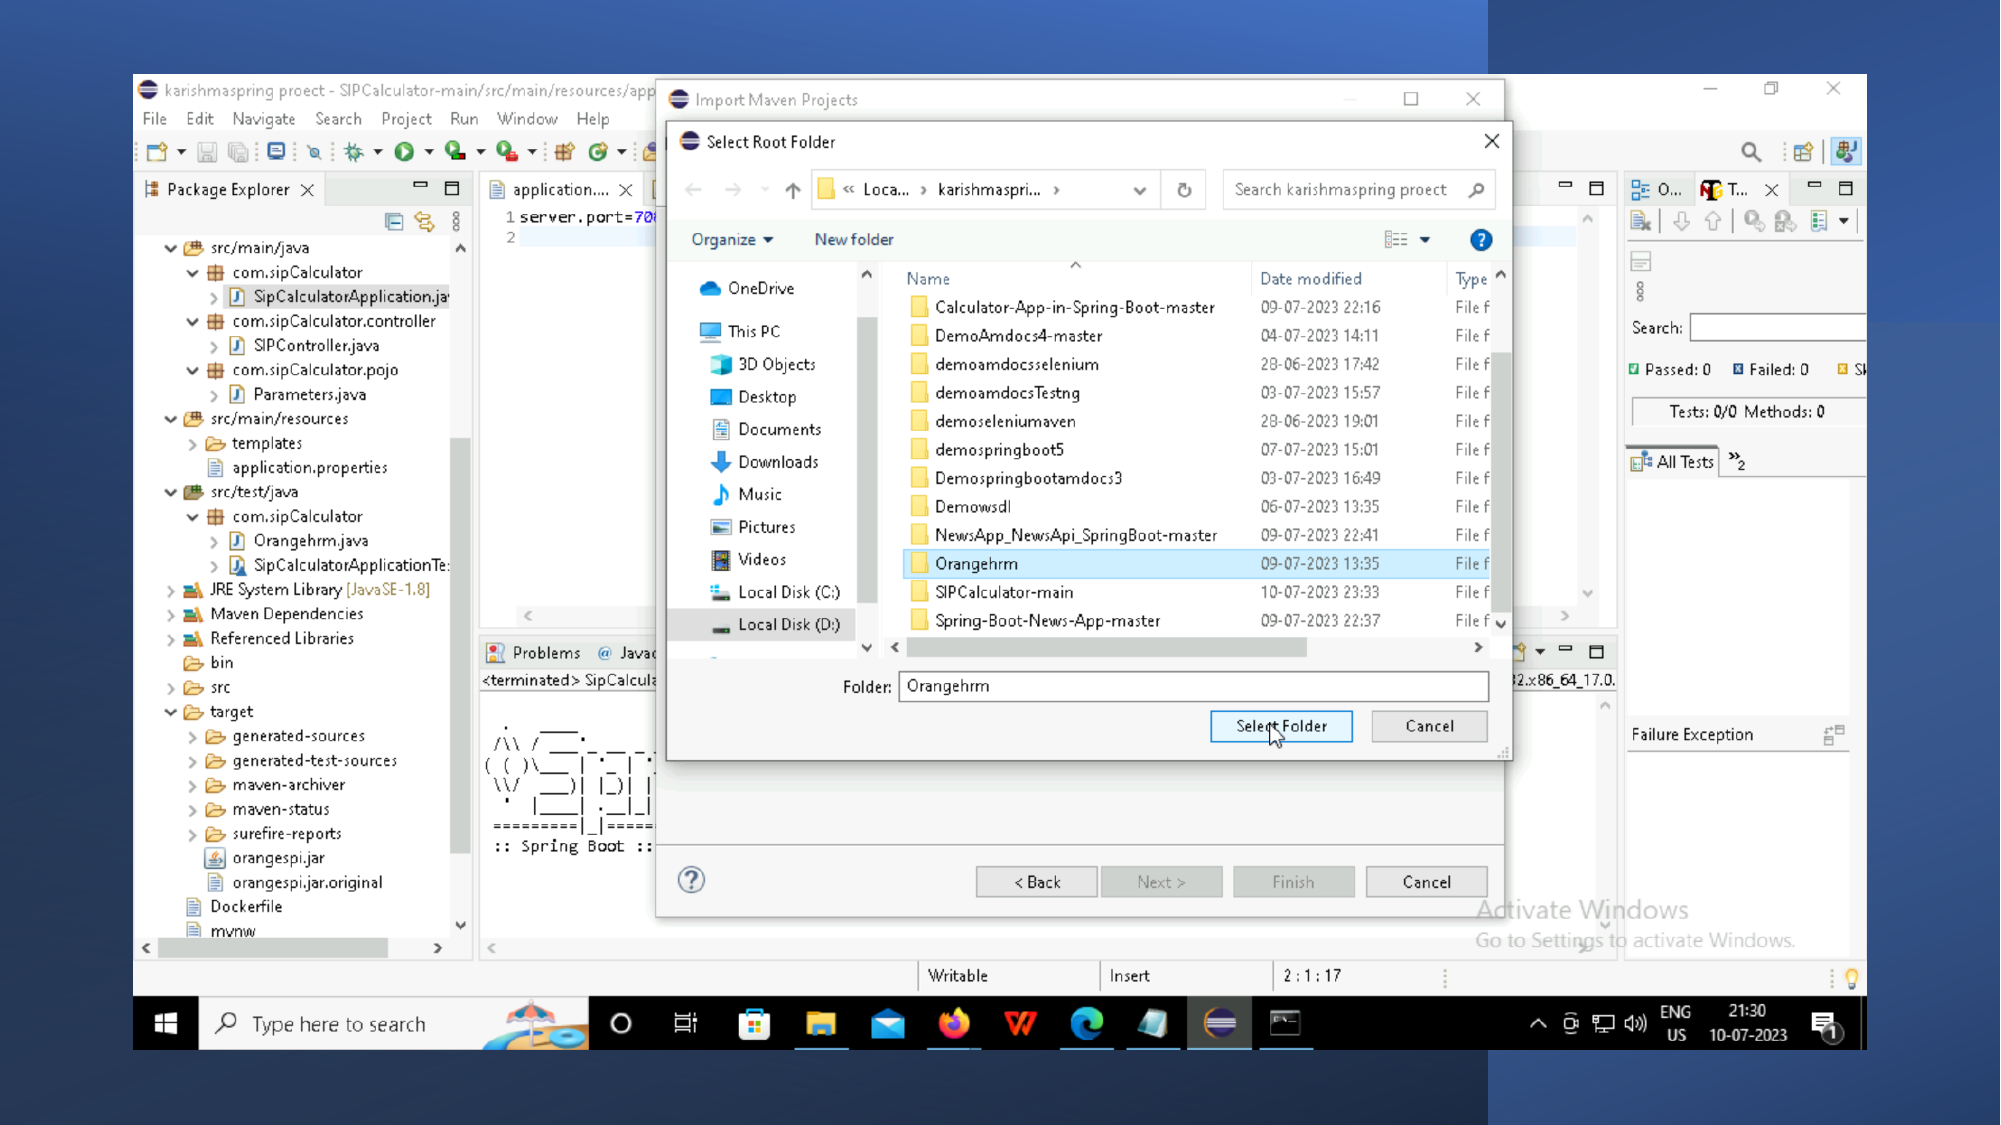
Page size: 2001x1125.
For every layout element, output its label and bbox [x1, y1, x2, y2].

text_box [0, 321, 2000, 1125]
text_box [1489, 0, 2000, 321]
picture [133, 74, 1867, 1050]
text_box [0, 0, 1489, 321]
